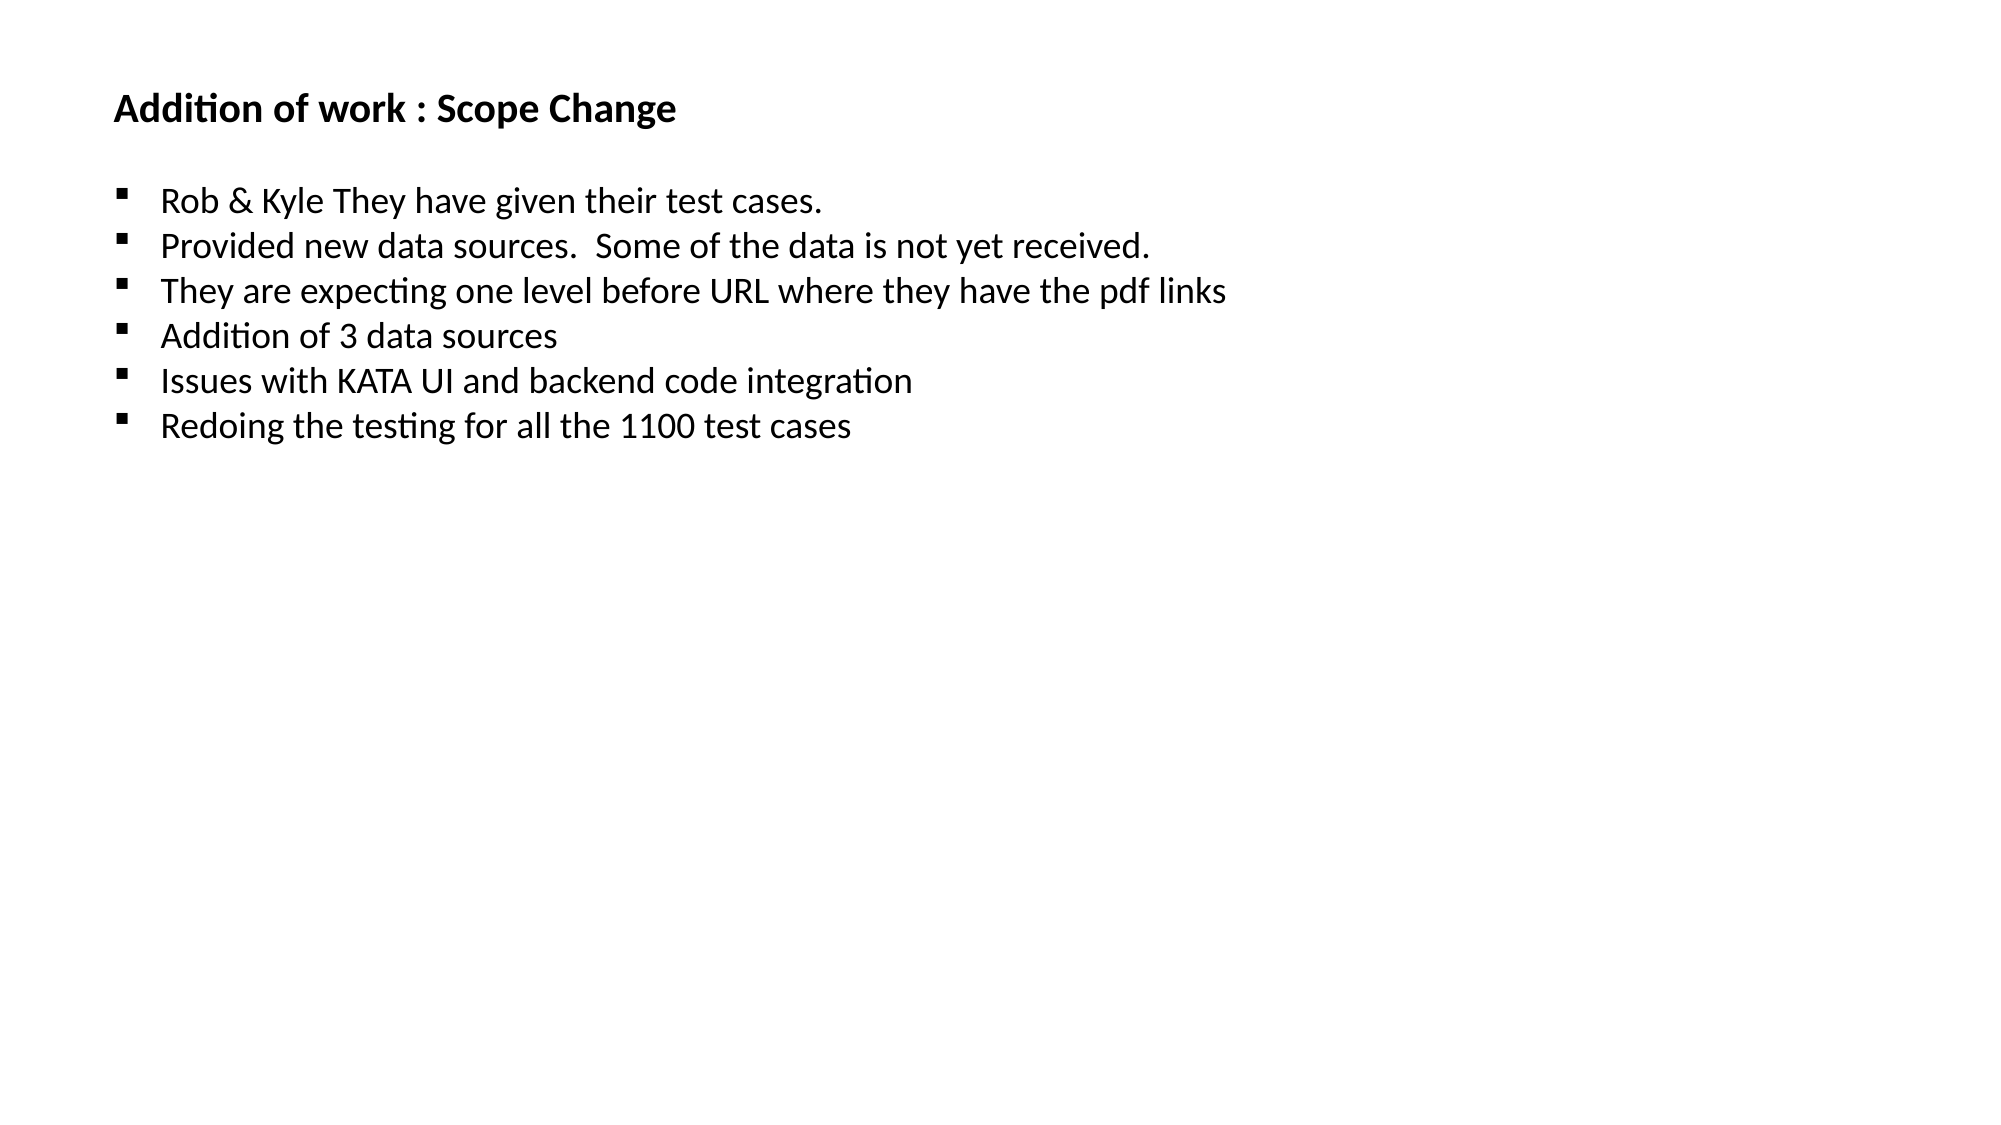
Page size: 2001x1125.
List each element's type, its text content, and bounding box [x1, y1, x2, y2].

text_box Addition of work : Scope Change Rob & Kyle They have given their test cases. Provided new data sources. Some of the data is not yet received. They are expecting one level before URL where they have the pdf links Addition of 3 data sources Issues with KATA UI and backend code integration Redoing the testing for all the 1100 test cases [98, 73, 1778, 454]
